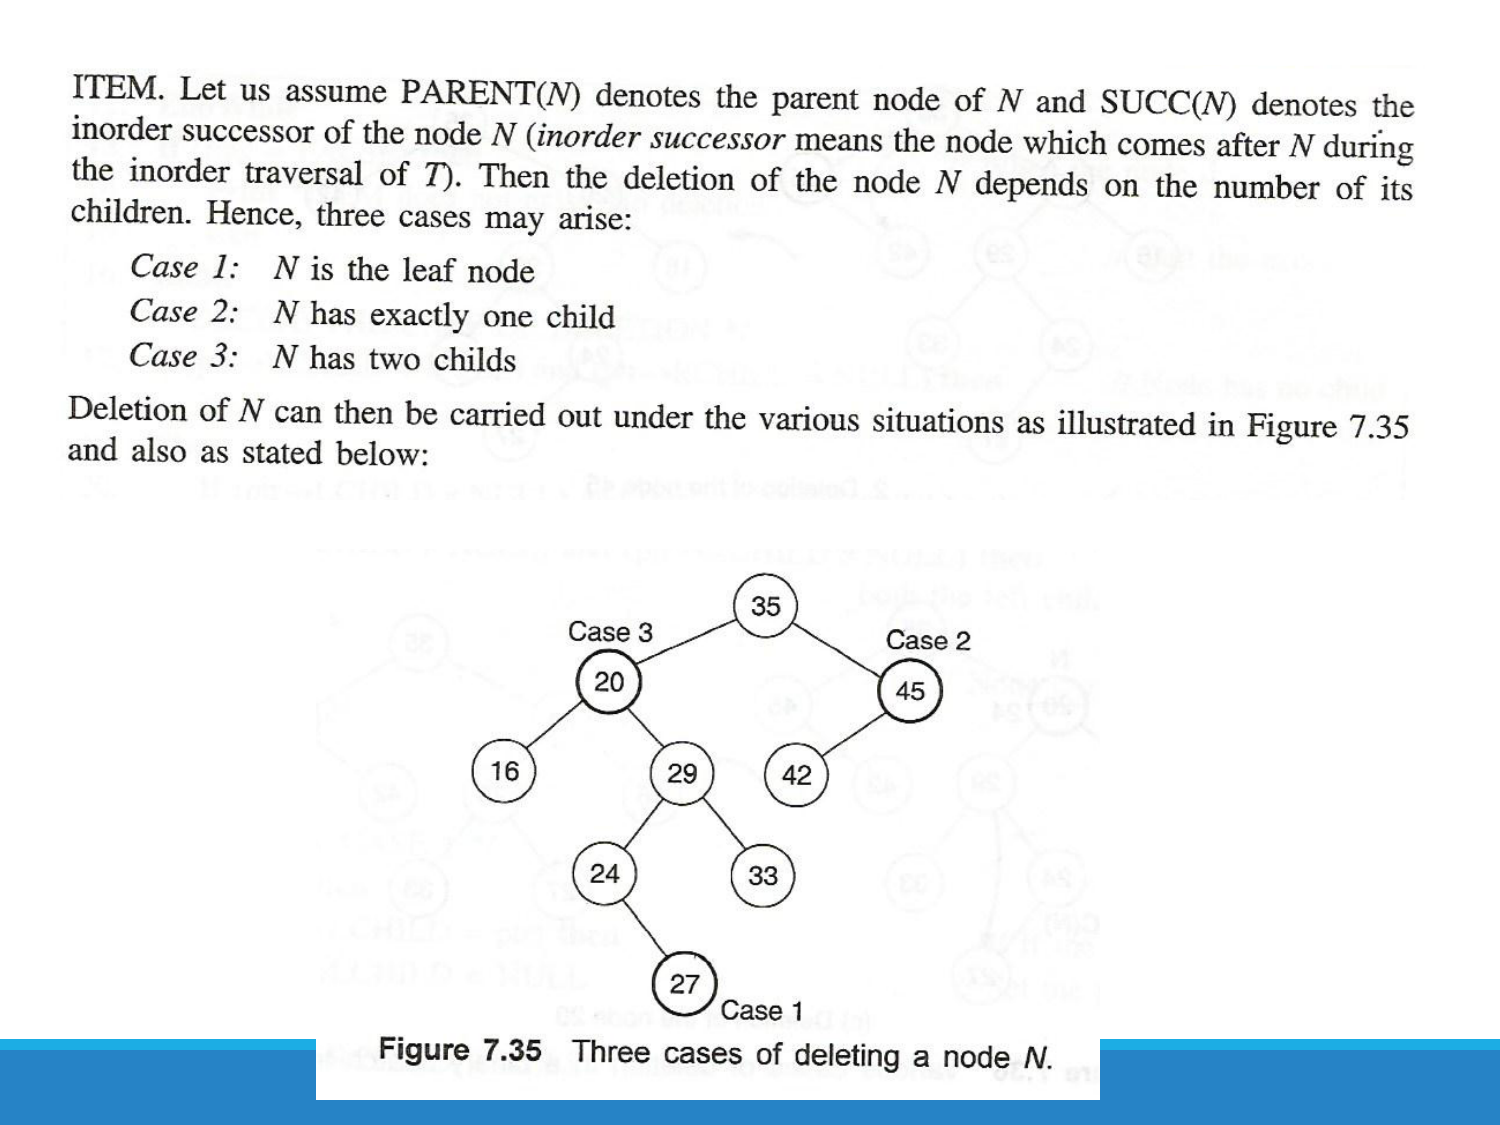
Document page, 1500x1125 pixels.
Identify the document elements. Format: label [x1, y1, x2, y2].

picture [49, 65, 1444, 501]
picture [316, 549, 1101, 1101]
